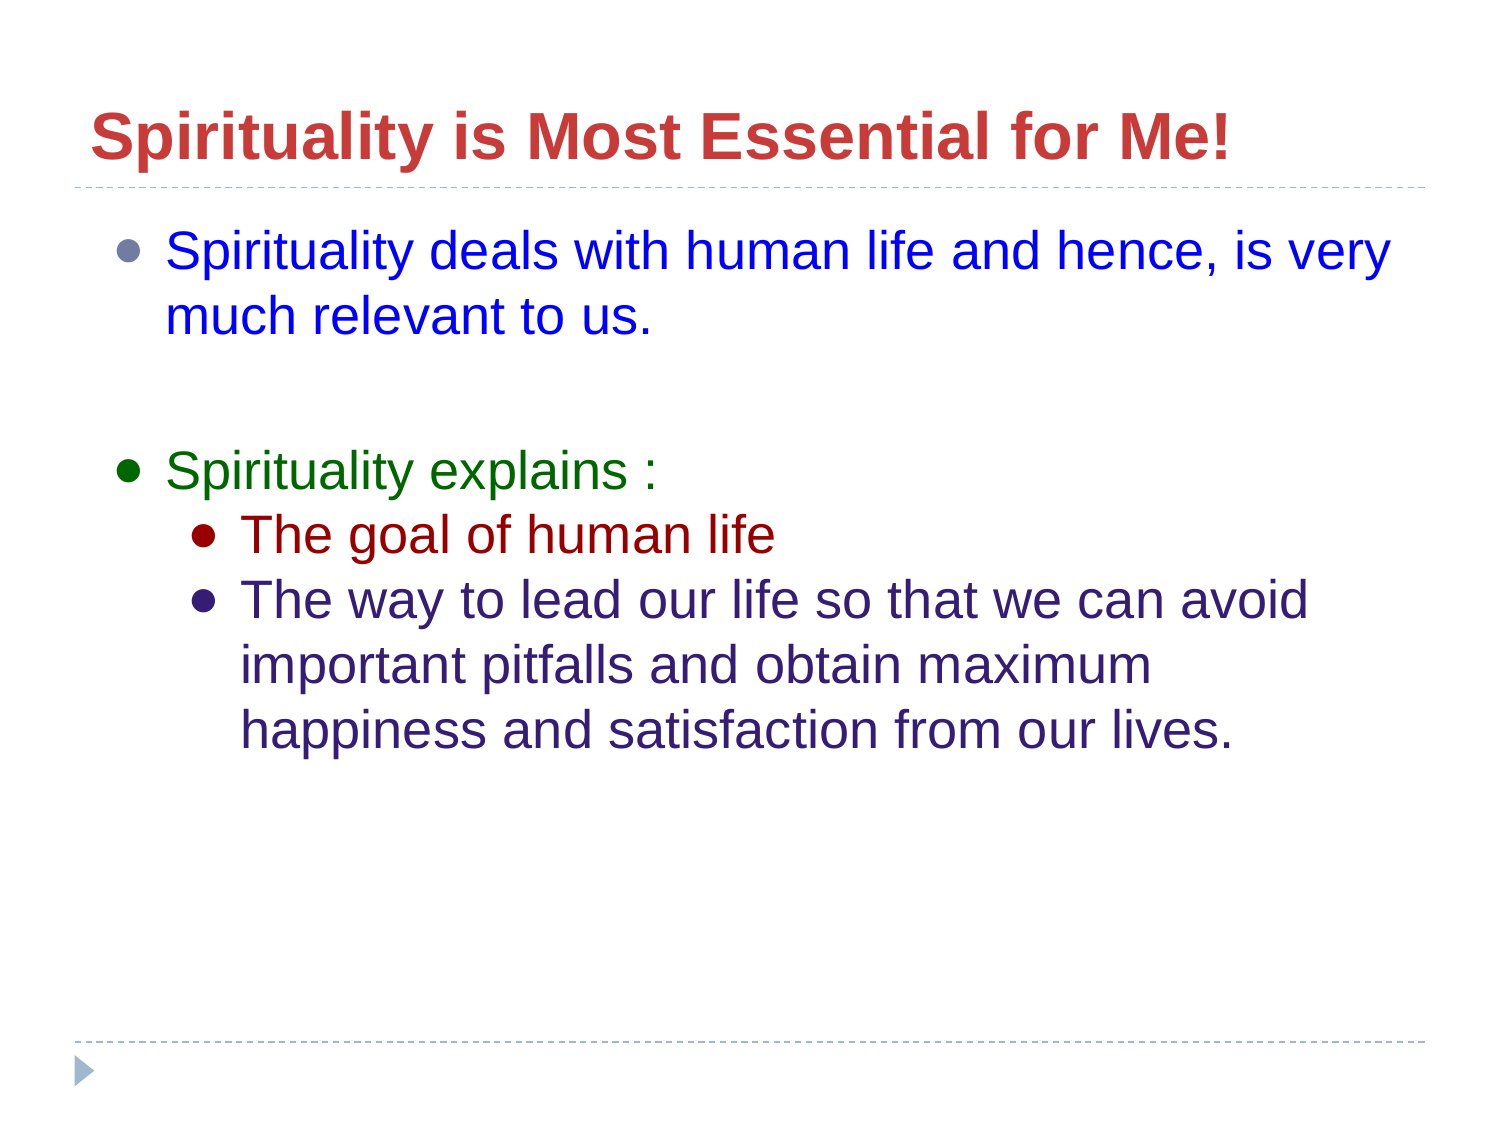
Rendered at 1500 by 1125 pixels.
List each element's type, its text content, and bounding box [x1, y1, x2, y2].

title Spirituality is Most Essential for Me! [75, 24, 1425, 188]
list Spirituality deals with human life and hence, is very much relevant to us. Spirituality explains : The goal of human life The way to lead our life so that we can avoid important pitfalls and obtain maximum happiness and satisfaction from our lives. [75, 200, 1425, 1010]
